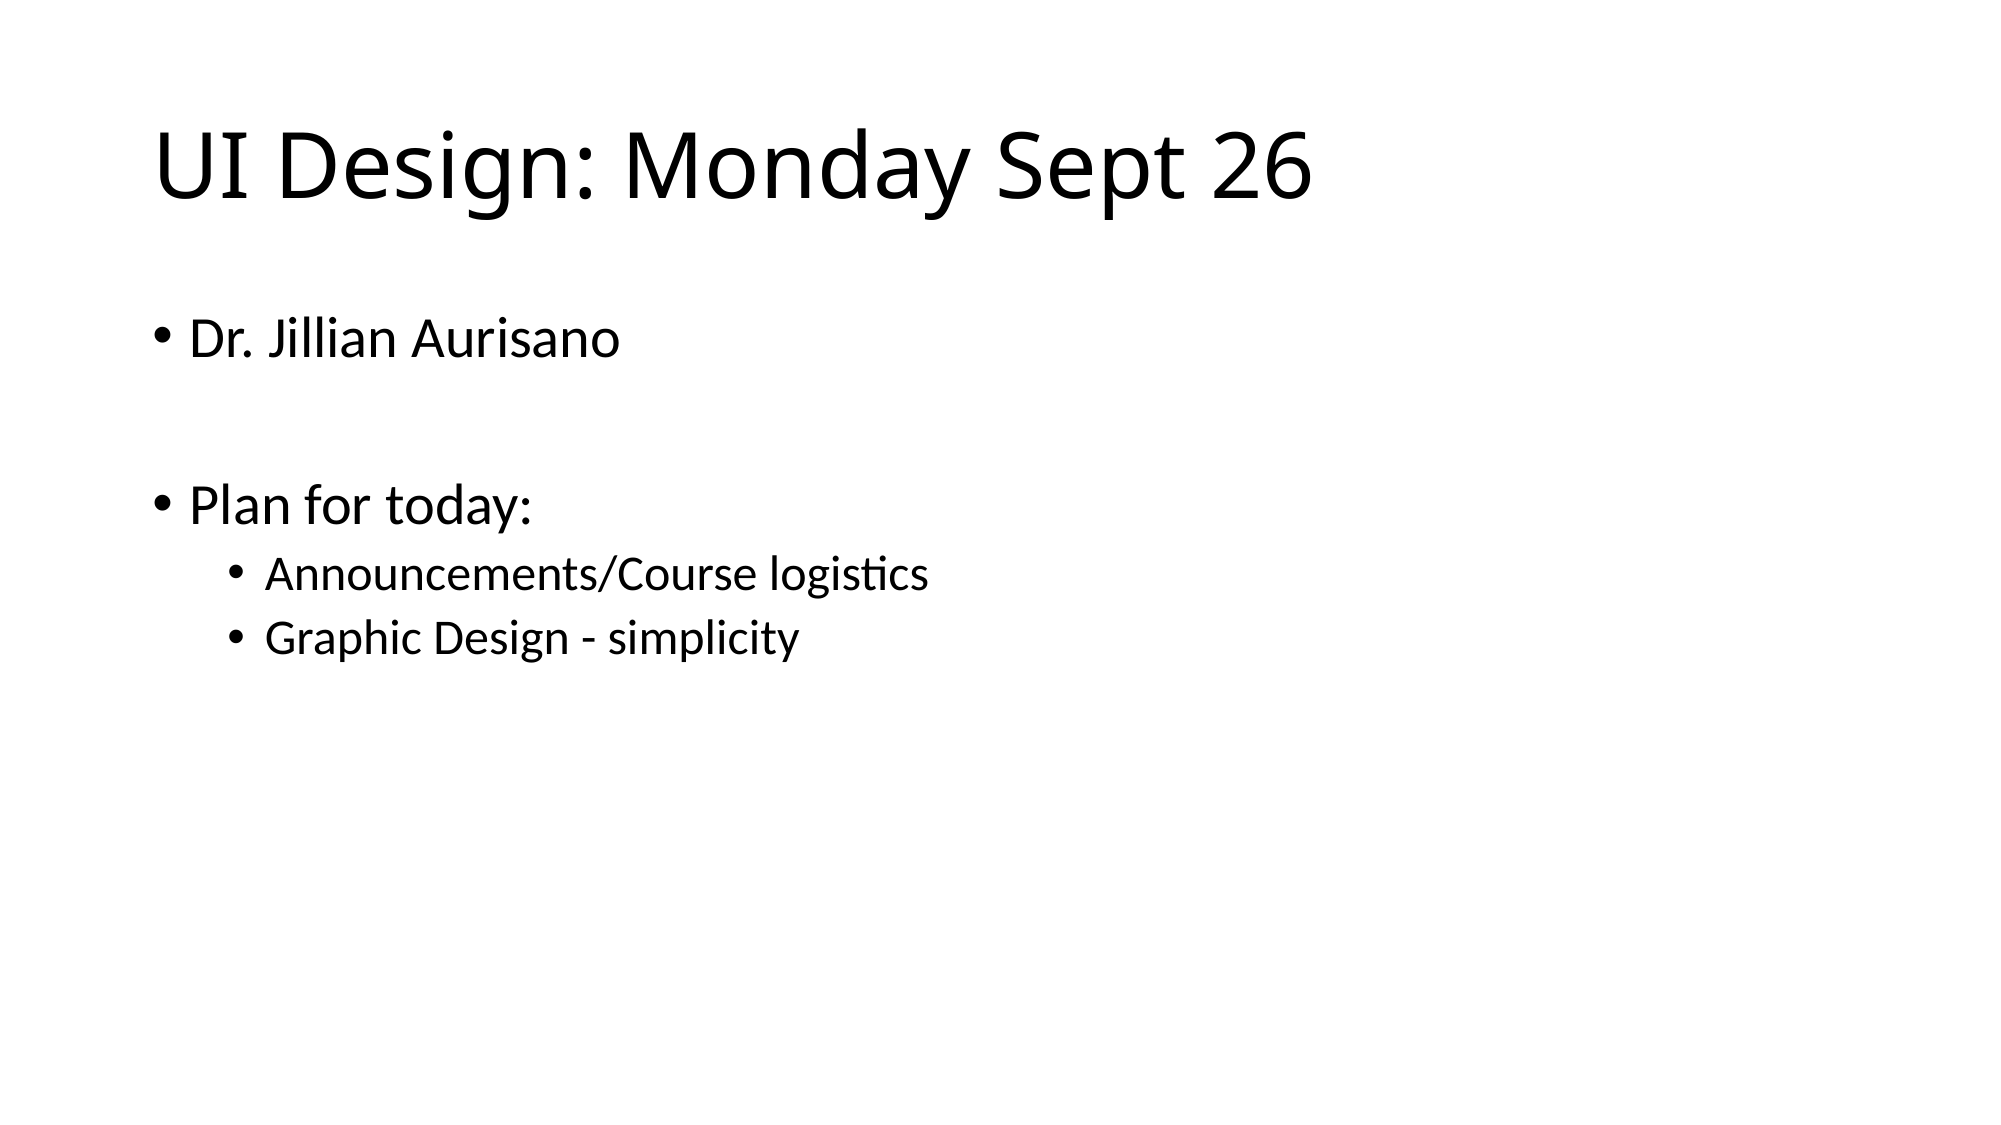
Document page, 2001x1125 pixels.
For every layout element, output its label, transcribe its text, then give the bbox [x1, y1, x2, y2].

list Dr. Jillian Aurisano Plan for today: Announcements/Course logistics Graphic Design - simplicity [137, 299, 1863, 1014]
title UI Design: Monday Sept 26 [137, 59, 1863, 278]
